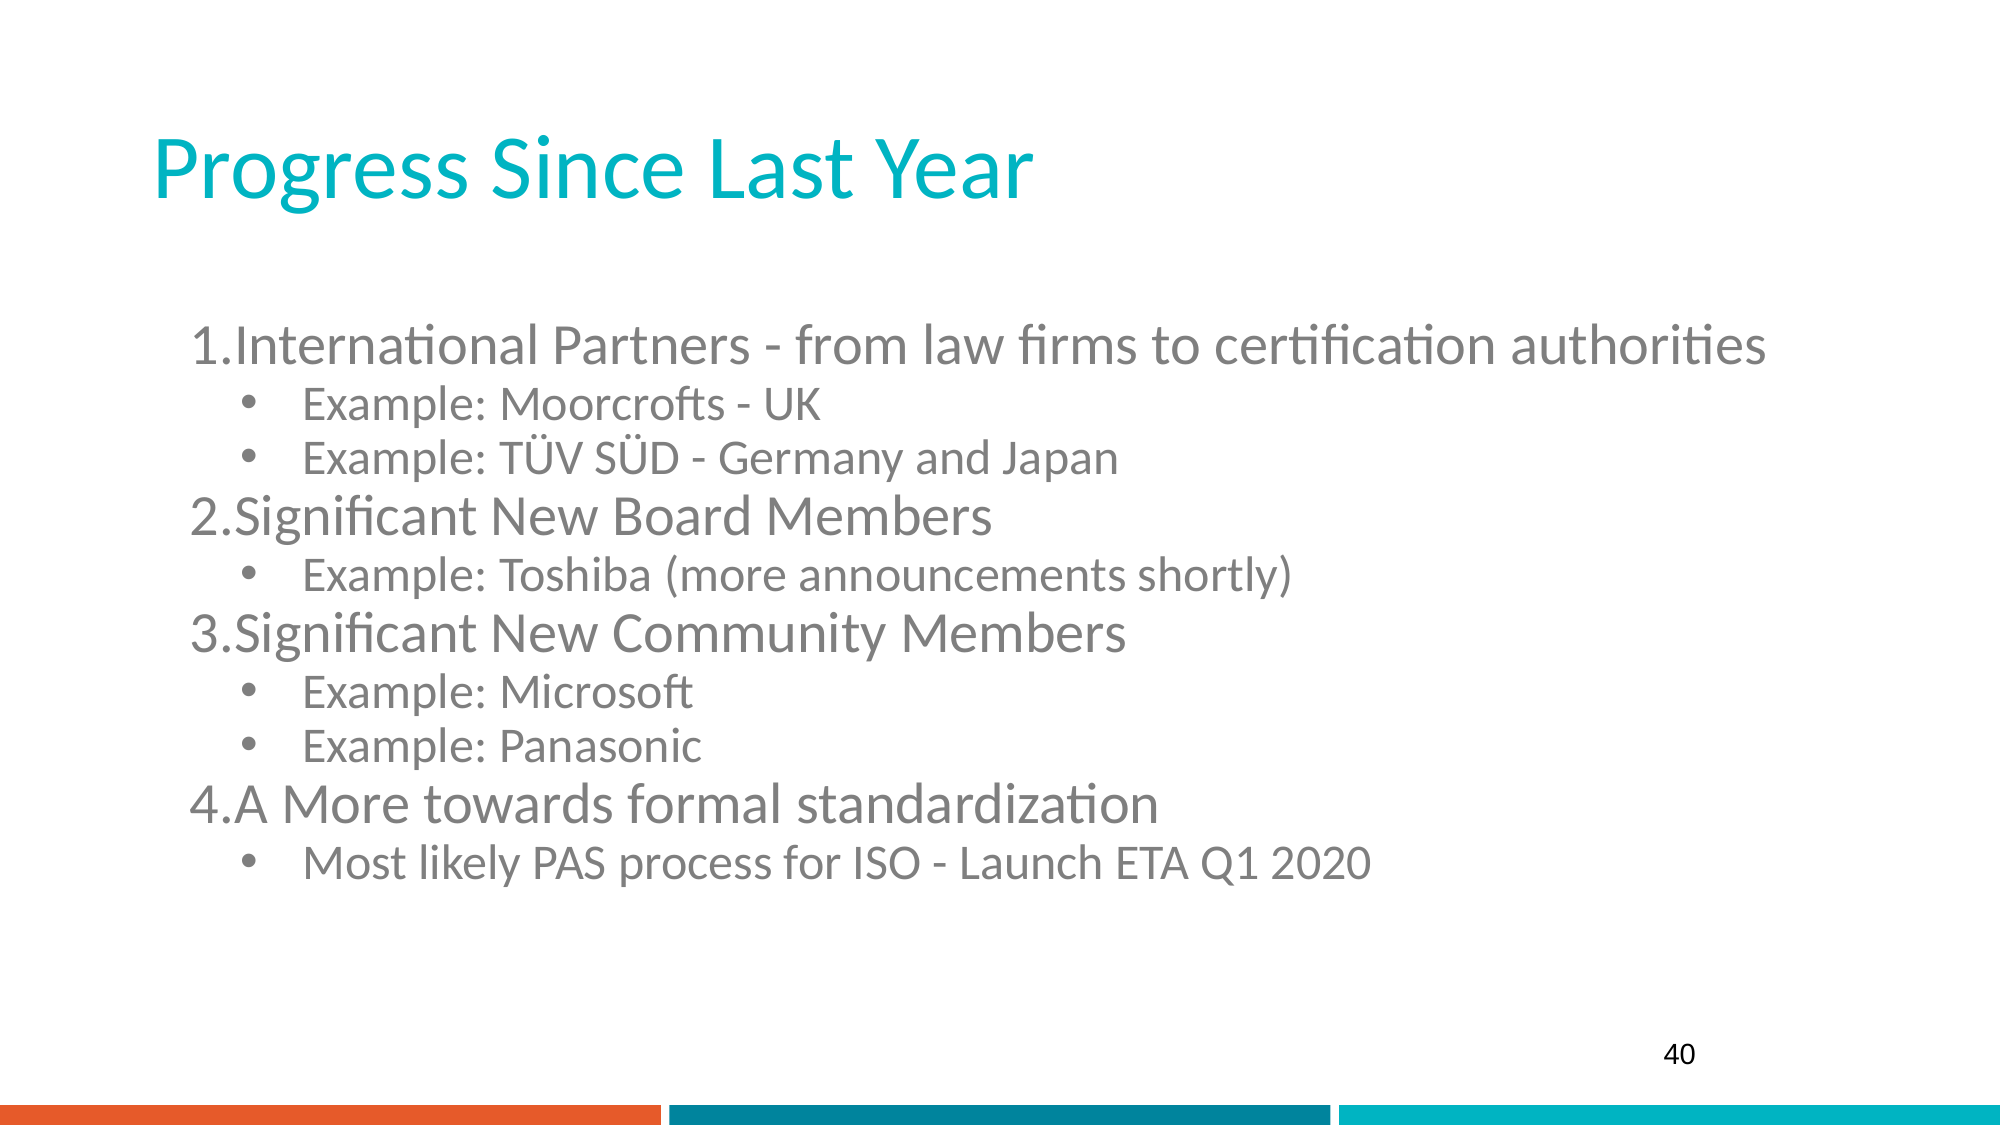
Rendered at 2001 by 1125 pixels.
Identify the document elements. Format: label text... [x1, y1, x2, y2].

title Progress Since Last Year [137, 59, 1863, 278]
list International Partners - from law firms to certification authorities Example: Moorcrofts - UK Example: TÜV SÜD - Germany and Japan Significant New Board Members Example: Toshiba (more announcements shortly) Significant New Community Members Example: Microsoft Example: Panasonic A More towards formal standardization Most likely PAS process for ISO - Launch ETA Q1 2020 [137, 299, 1863, 928]
slide_number 40 [1648, 1022, 1863, 1083]
